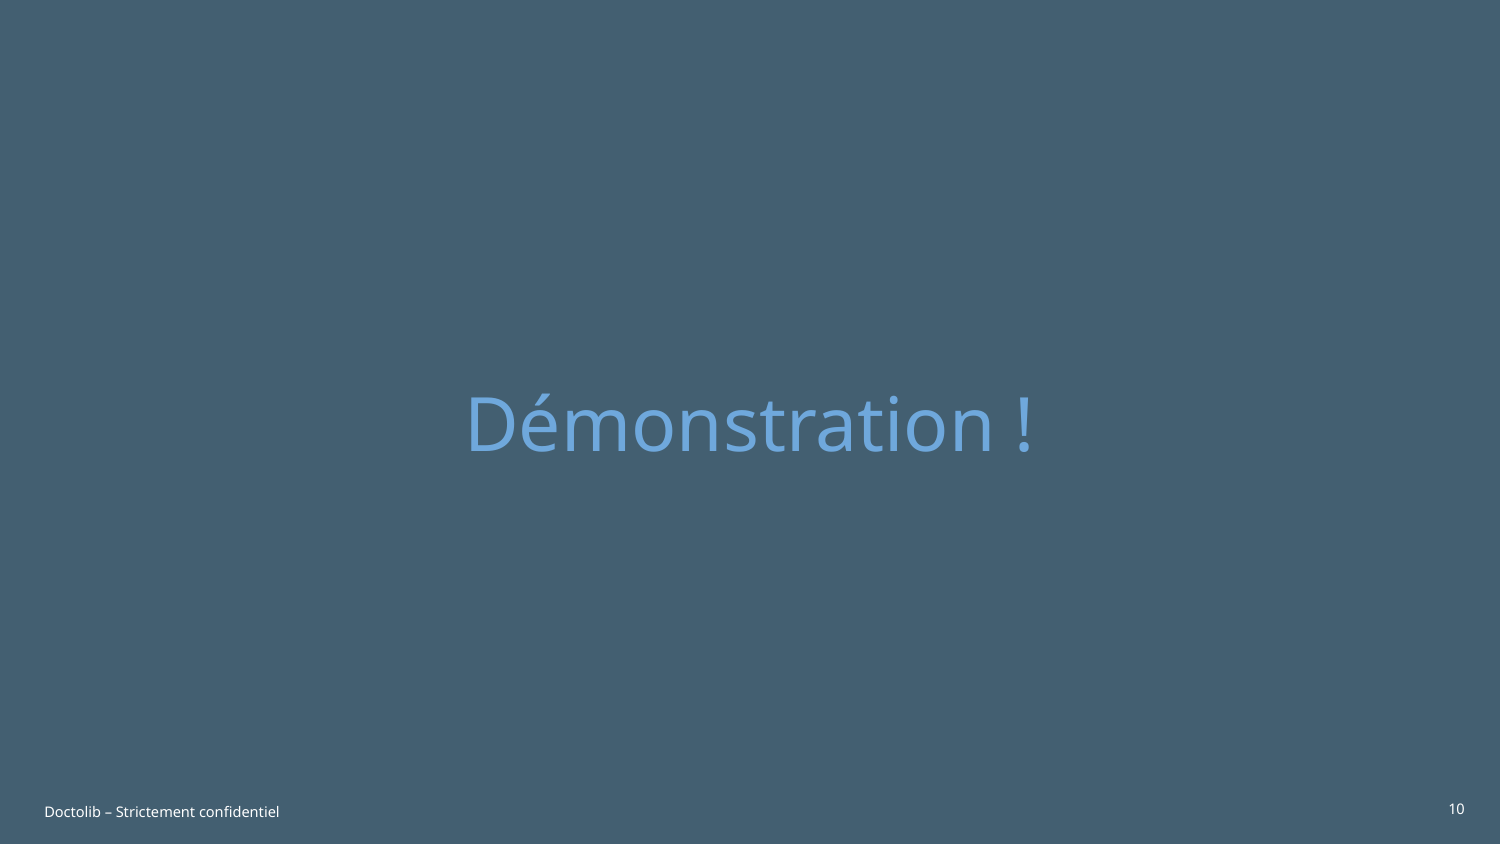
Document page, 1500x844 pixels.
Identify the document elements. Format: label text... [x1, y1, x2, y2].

title Démonstration ! [51, 352, 1449, 491]
slide_number 10 [1389, 789, 1480, 830]
